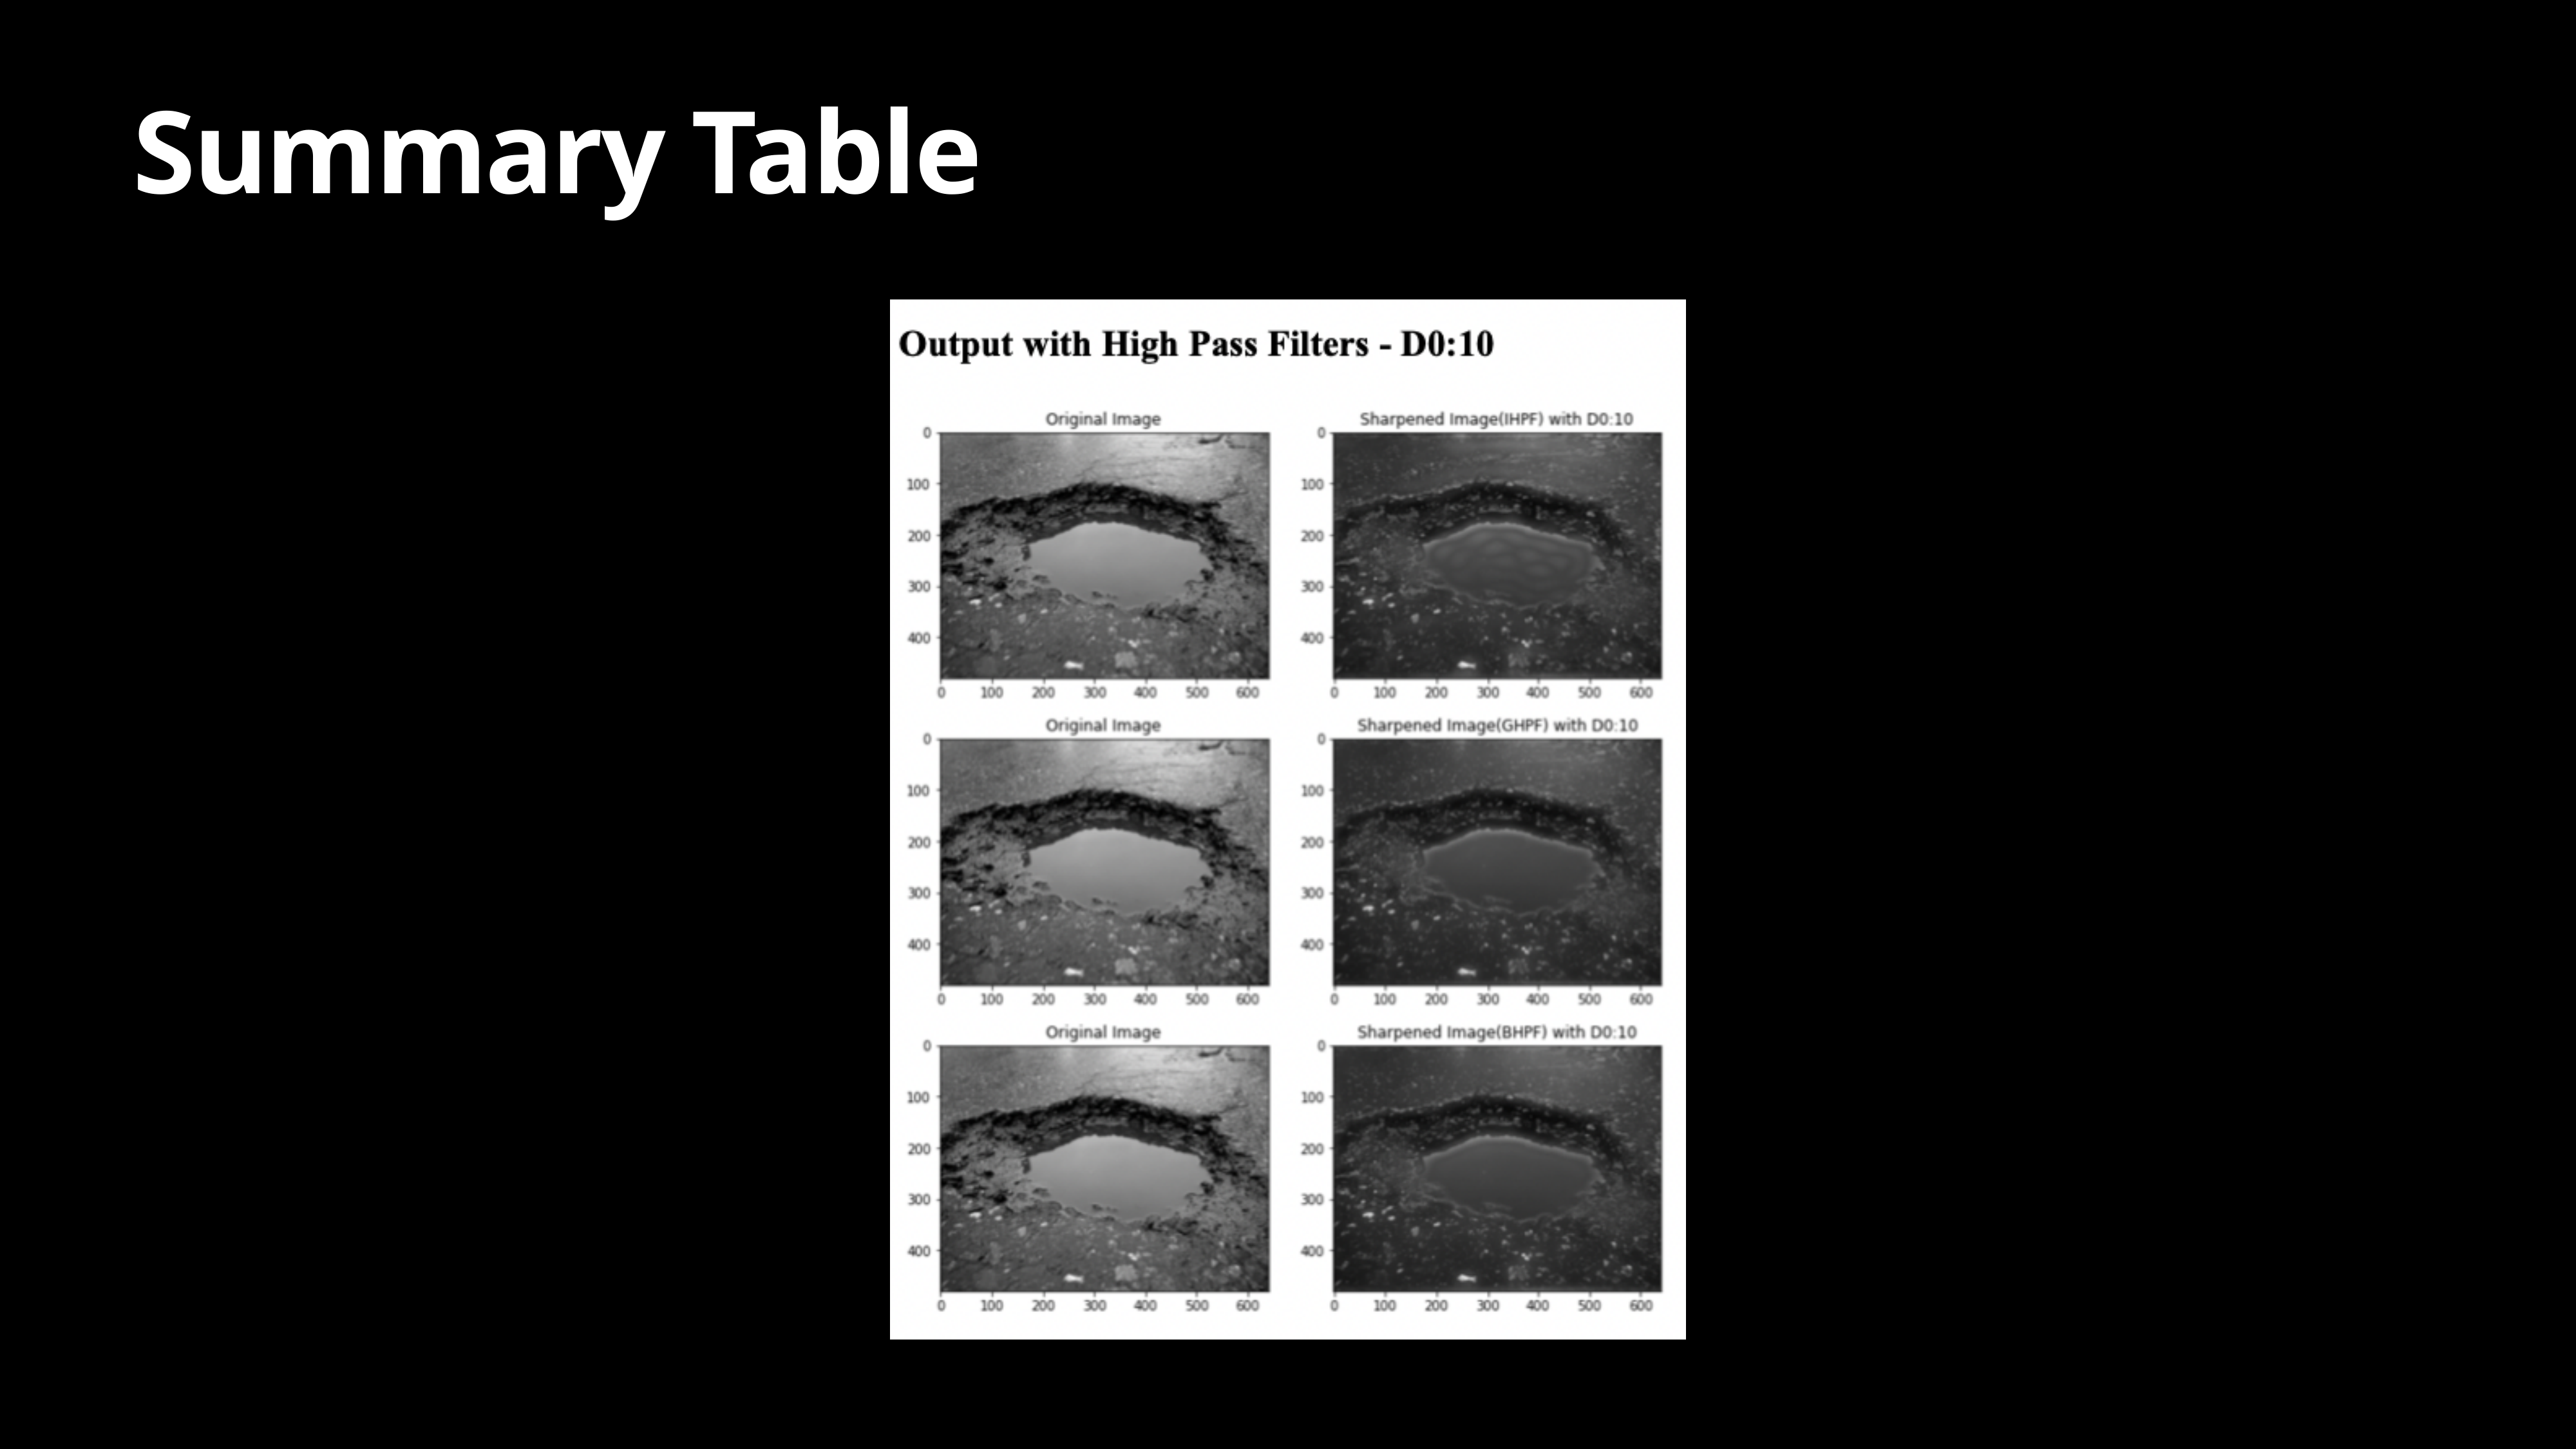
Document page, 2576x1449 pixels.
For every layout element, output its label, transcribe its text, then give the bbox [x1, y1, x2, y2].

picture [889, 299, 1687, 1340]
title Summary Table [127, 100, 2449, 252]
